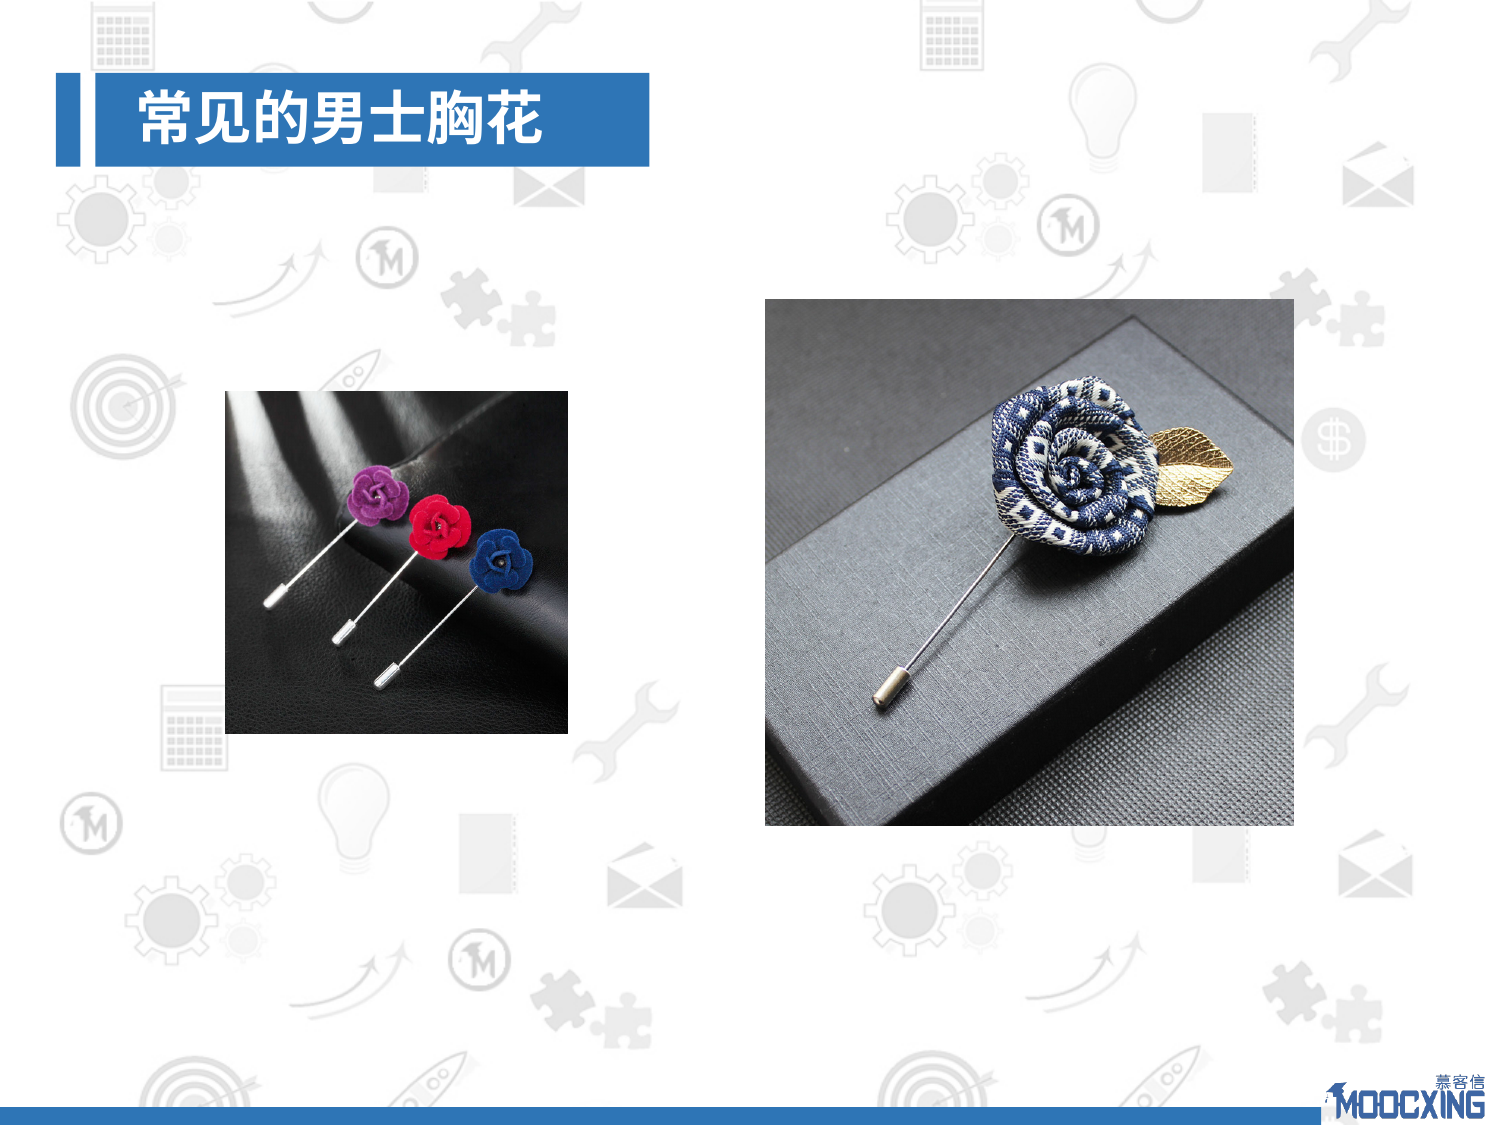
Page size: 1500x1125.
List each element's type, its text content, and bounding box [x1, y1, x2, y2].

picture [0, 0, 1500, 1125]
title 常见的男士胸花 [120, 74, 872, 167]
